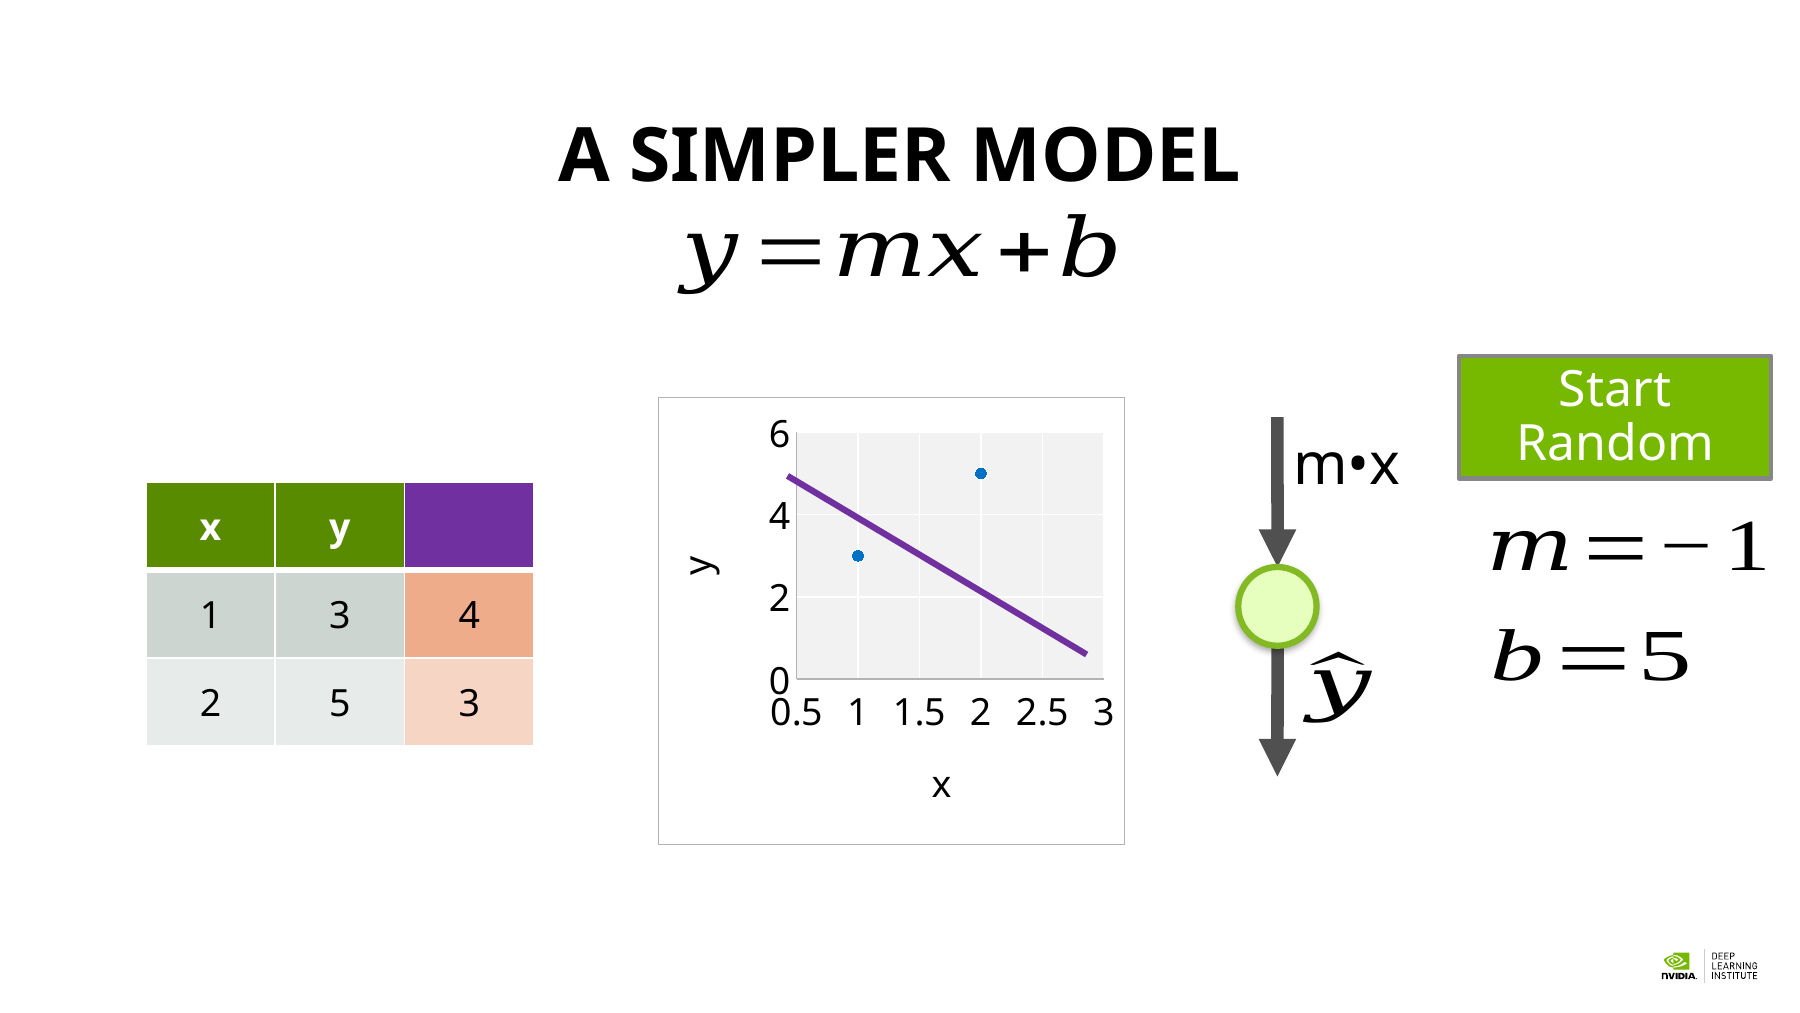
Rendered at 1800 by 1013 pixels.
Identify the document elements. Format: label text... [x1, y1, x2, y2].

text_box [1238, 416, 1383, 777]
chart [658, 397, 1125, 845]
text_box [787, 475, 1087, 655]
text_box Start Random [1457, 354, 1773, 481]
text_box m•x [1387, 424, 1418, 506]
title A Simpler Model [81, 108, 1719, 206]
